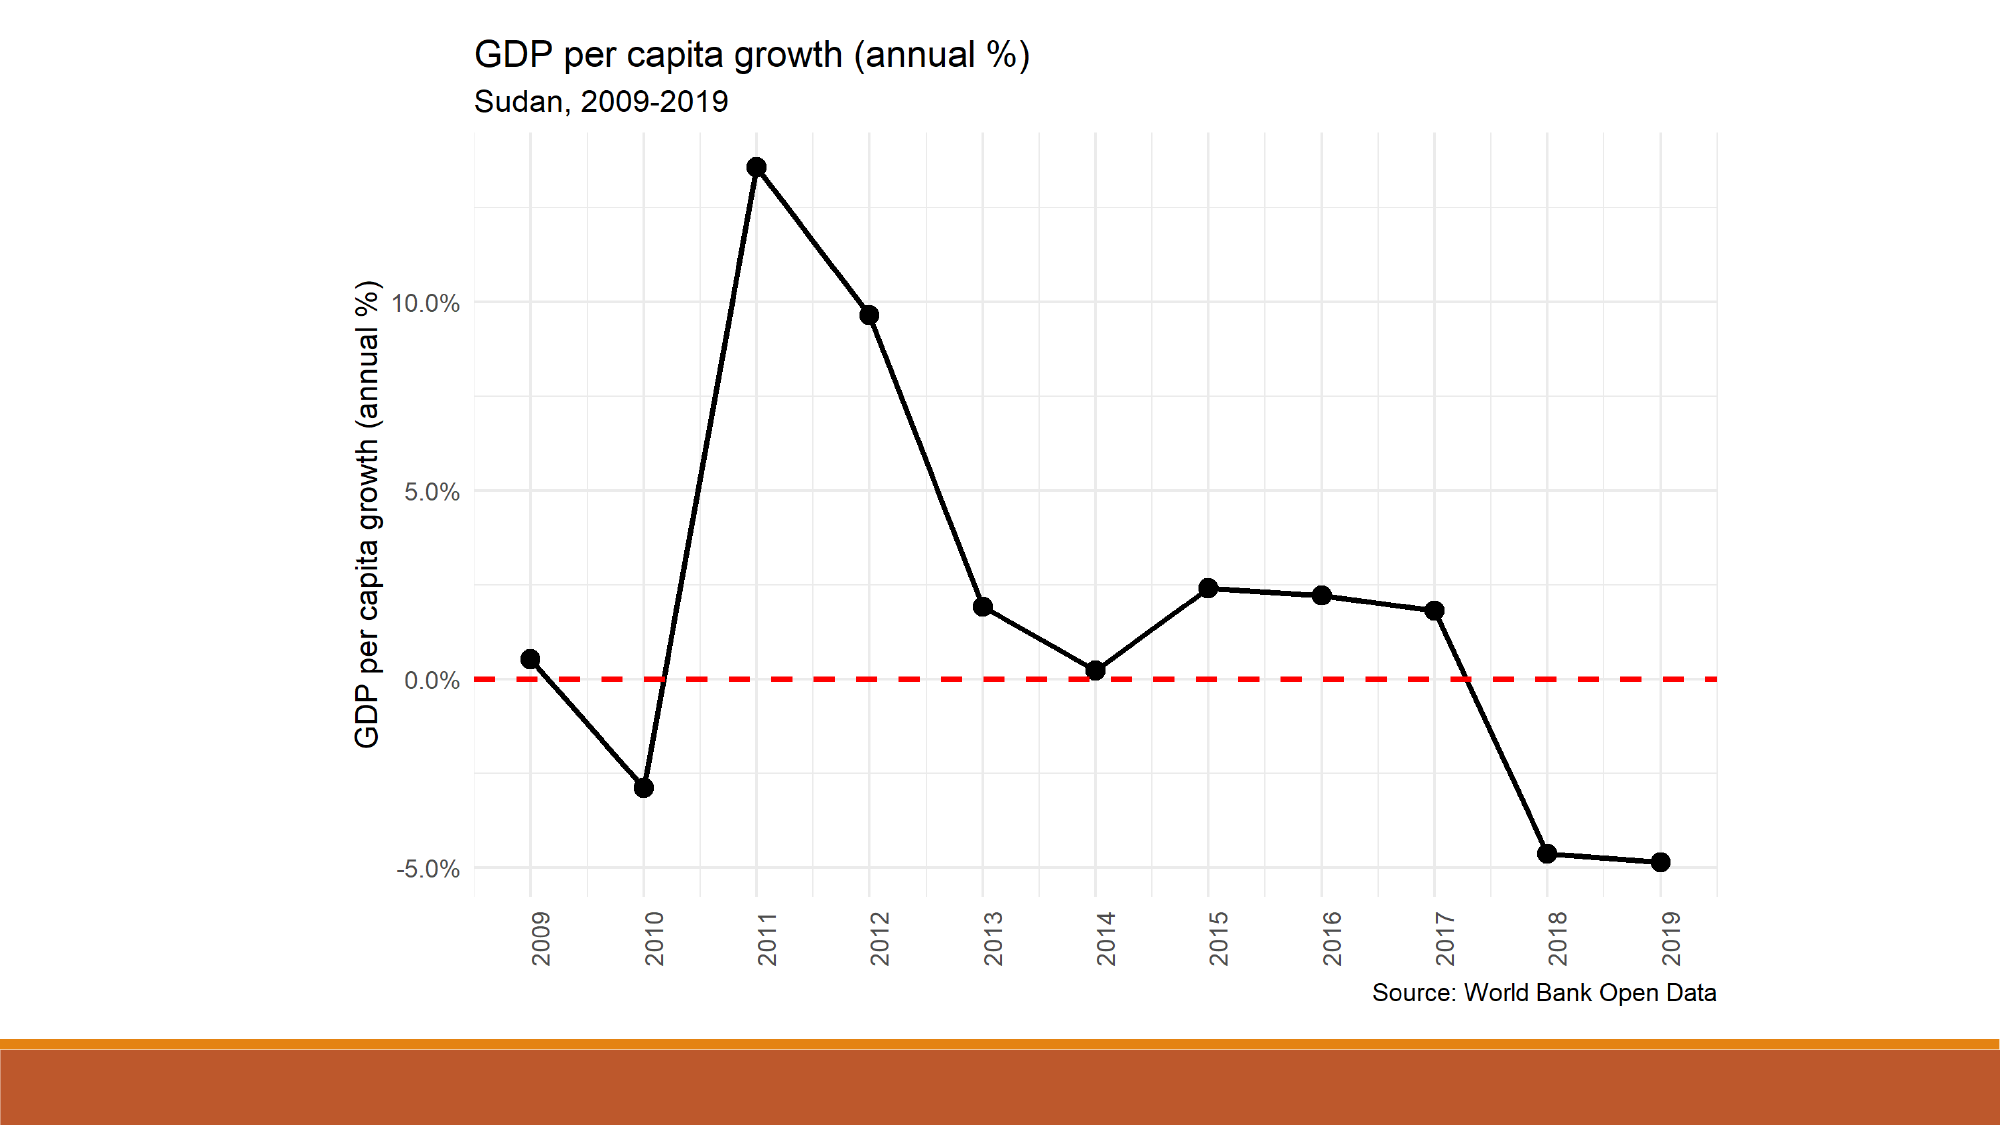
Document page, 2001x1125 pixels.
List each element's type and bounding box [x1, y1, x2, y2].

list [338, 24, 1733, 1021]
